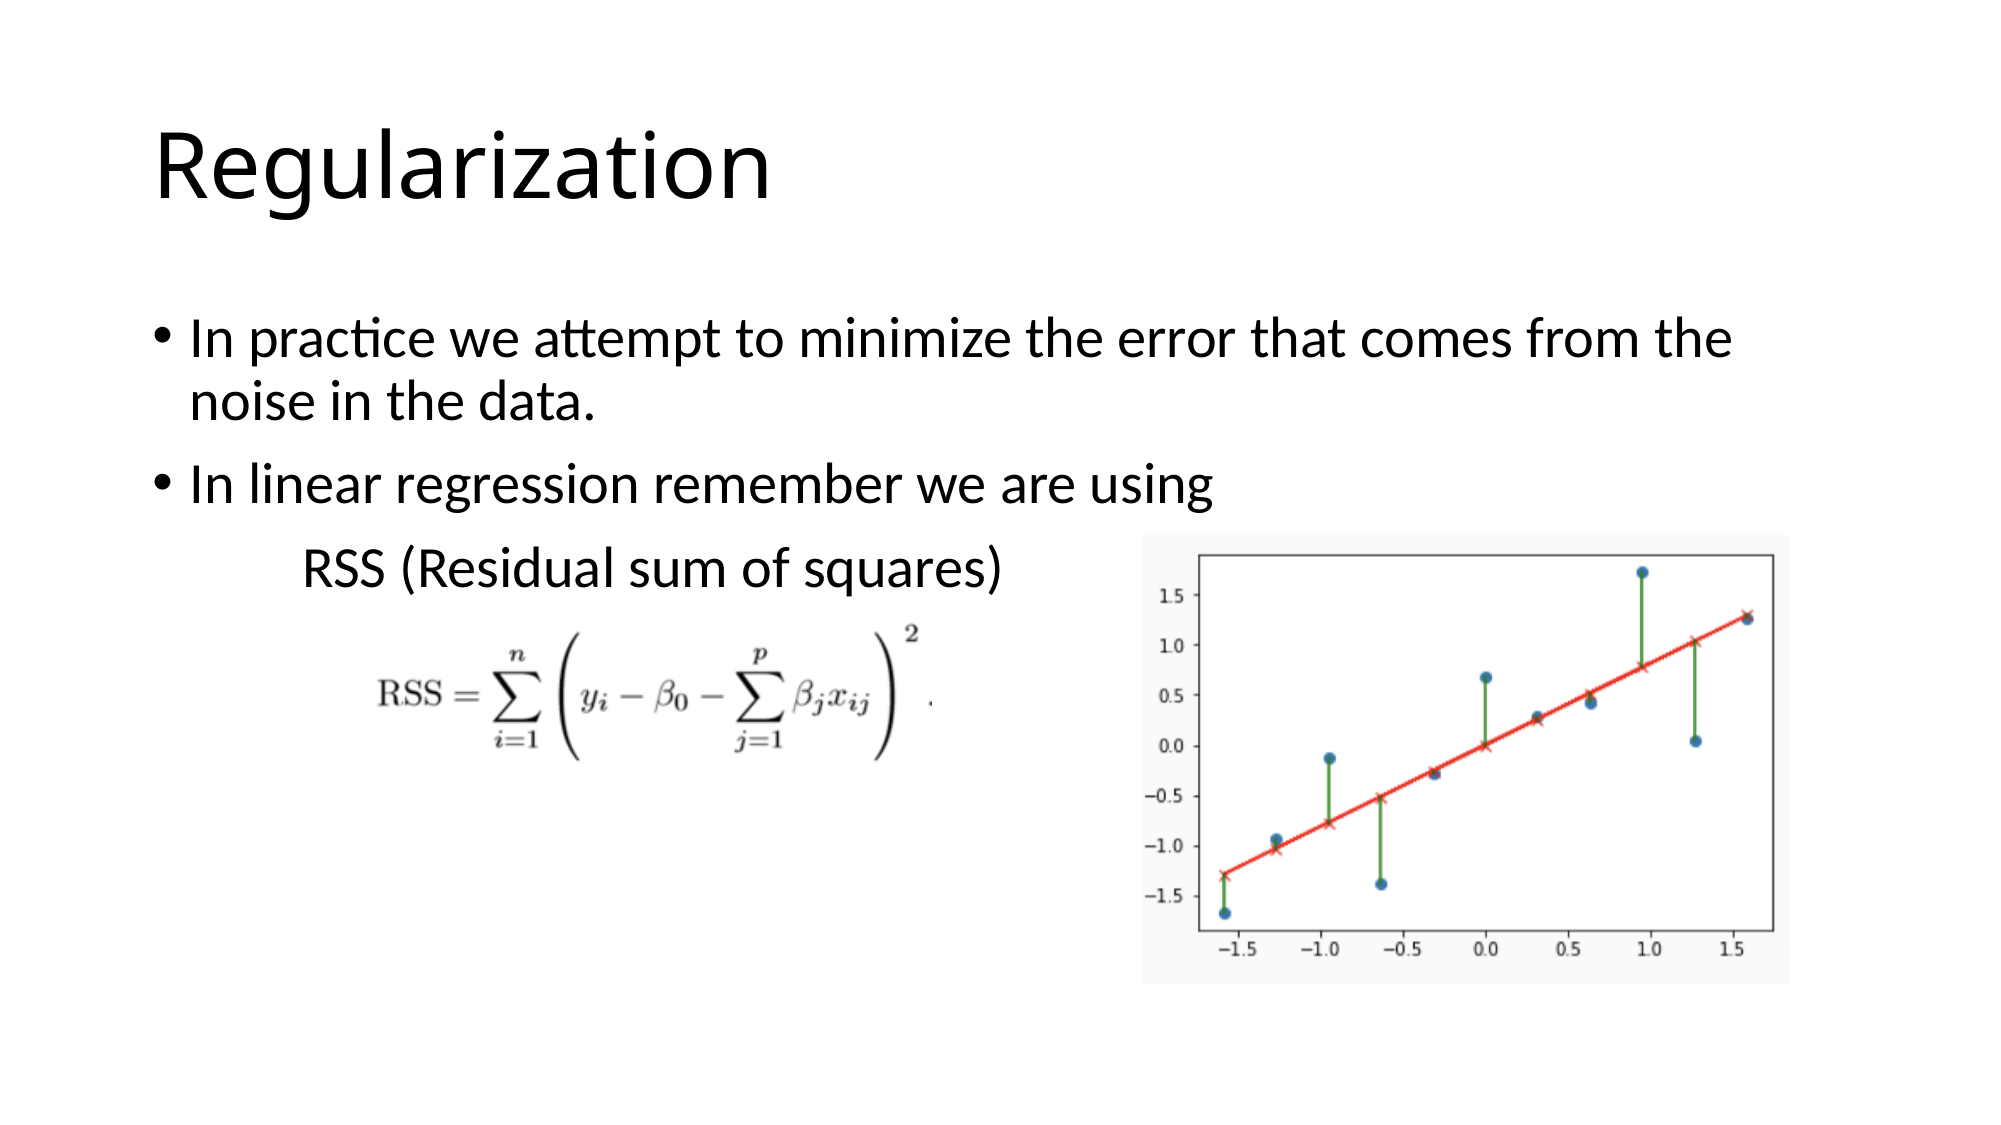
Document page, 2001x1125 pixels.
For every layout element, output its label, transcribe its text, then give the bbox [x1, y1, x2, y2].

picture [1143, 535, 1789, 984]
picture [168, 615, 932, 774]
list In practice we attempt to minimize the error that comes from the noise in the data. In linear regression remember we are using RSS (Residual sum of squares) [137, 299, 1863, 1014]
title Regularization [137, 59, 1863, 278]
